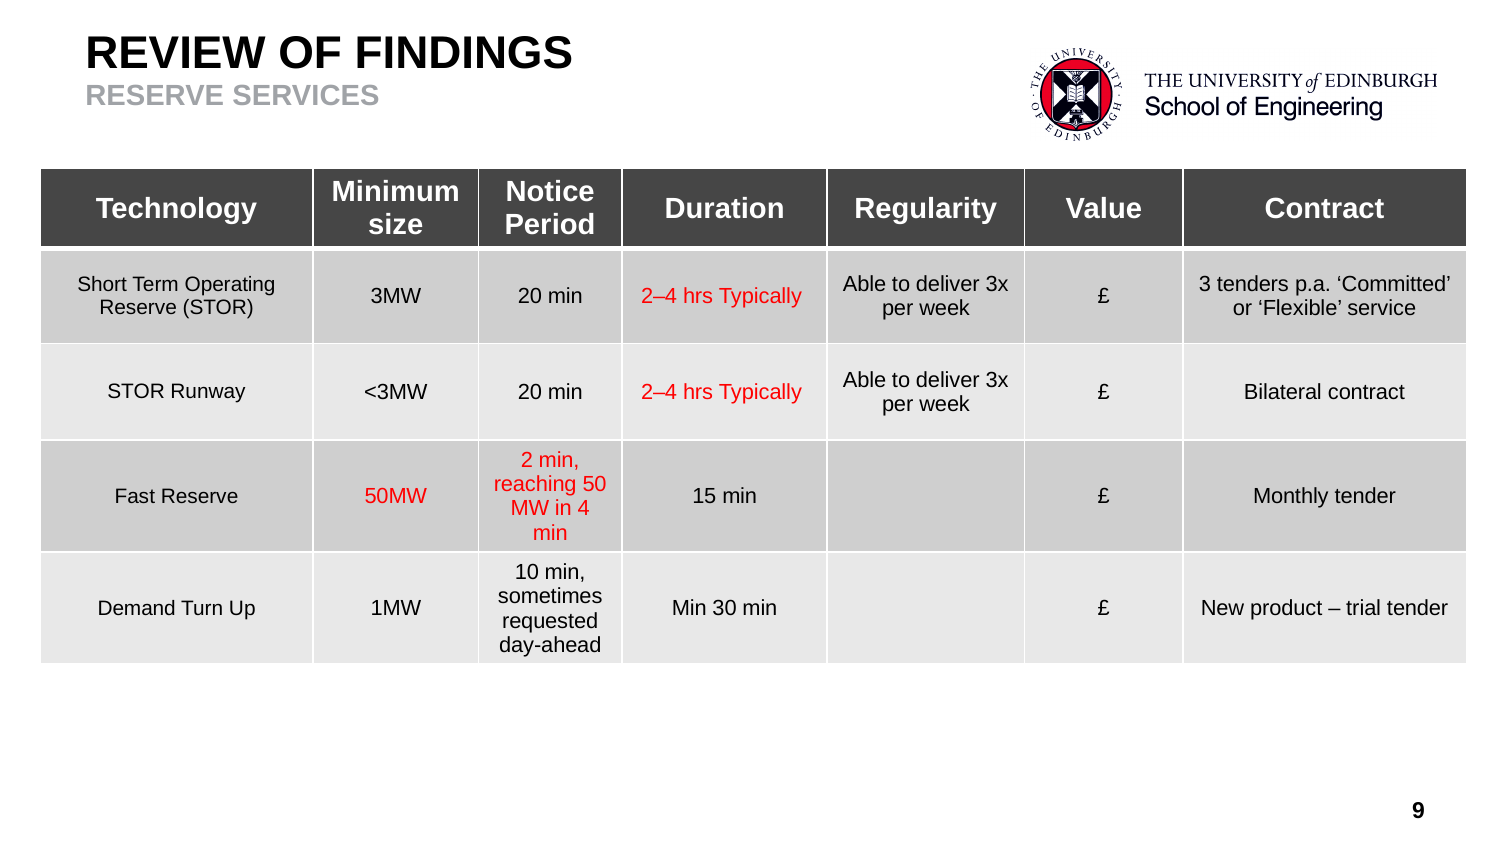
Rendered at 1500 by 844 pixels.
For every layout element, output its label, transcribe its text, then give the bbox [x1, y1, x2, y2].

table_cell 20 min [479, 344, 621, 439]
table_header Regularity [828, 169, 1024, 246]
table_cell £ [1025, 251, 1182, 343]
table_cell Able to deliver 3x per week [828, 344, 1024, 439]
table_cell 15 min [623, 441, 826, 551]
table_header Value [1025, 169, 1182, 246]
table_header Technology [41, 169, 312, 246]
table_cell 10 min, sometimes requested day-ahead [479, 553, 621, 663]
table_cell Monthly tender [1184, 441, 1466, 551]
table_cell 1MW [314, 553, 478, 663]
table_cell Min 30 min [623, 553, 826, 663]
table_cell 2–4 hrs Typically [623, 344, 826, 439]
table_cell Able to deliver 3x per week [828, 251, 1024, 343]
table_cell <3MW [314, 344, 478, 439]
table_cell [828, 553, 1024, 663]
table_header Contract [1184, 169, 1466, 246]
table_header Notice Period [479, 169, 621, 246]
table_cell Bilateral contract [1184, 344, 1466, 439]
table_cell 3MW [314, 251, 478, 343]
table_cell 3 tenders p.a. ‘Committed’ or ‘Flexible’ service [1184, 251, 1466, 343]
title REVIEW OF FINDINGS RESERVE SERVICES [85, 26, 1013, 145]
table_cell Demand Turn Up [41, 553, 312, 663]
table_cell £ [1025, 553, 1182, 663]
table_cell 20 min [479, 251, 621, 343]
table_cell New product – trial tender [1184, 553, 1466, 663]
table_cell [828, 441, 1024, 551]
table_header Minimum size [314, 169, 478, 246]
table_cell 2–4 hrs Typically [623, 251, 826, 343]
picture [1030, 48, 1437, 141]
table_cell £ [1025, 441, 1182, 551]
table_cell 50MW [314, 441, 478, 551]
table_cell Short Term Operating Reserve (STOR) [41, 251, 312, 343]
table_cell £ [1025, 344, 1182, 439]
table_cell Fast Reserve [41, 441, 312, 551]
table_cell STOR Runway [41, 344, 312, 439]
table_header Duration [623, 169, 826, 246]
table_cell 2 min, reaching 50 MW in 4 min [479, 441, 621, 551]
